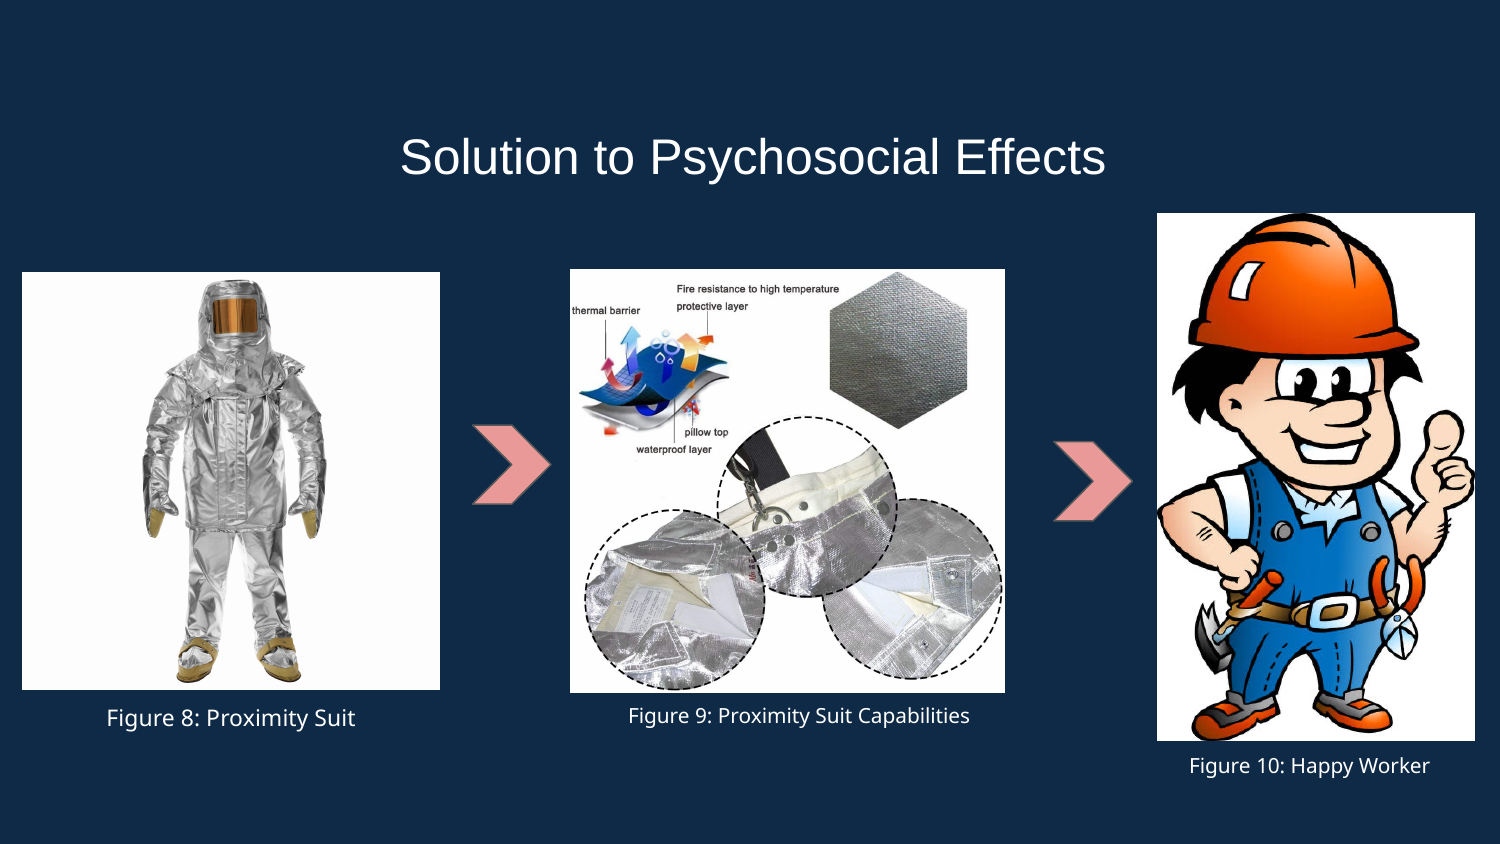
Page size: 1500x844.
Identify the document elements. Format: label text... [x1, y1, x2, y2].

picture [569, 269, 1005, 693]
text_box Figure 8: Proximity Suit [22, 696, 440, 745]
text_box [1053, 441, 1133, 521]
text_box Figure 10: Happy Worker [1157, 747, 1462, 791]
text_box [472, 425, 552, 505]
picture [1157, 213, 1476, 741]
text_box Figure 9: Proximity Suit Capabilities [570, 689, 1034, 740]
picture [22, 272, 440, 690]
title Solution to Psychosocial Effects [175, 109, 1332, 189]
